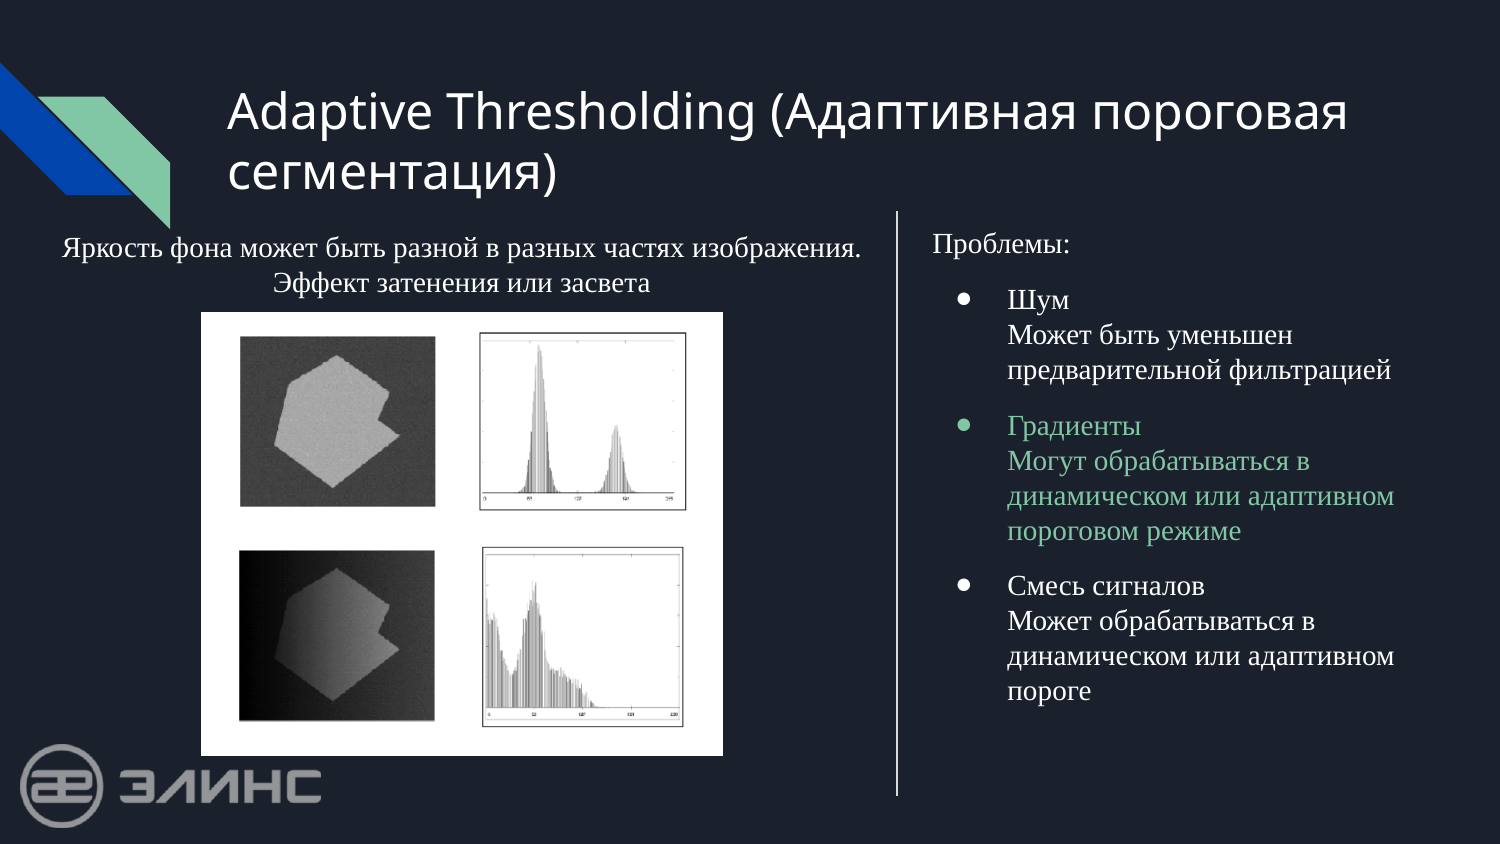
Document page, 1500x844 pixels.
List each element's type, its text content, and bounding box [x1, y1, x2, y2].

title Adaptive Thresholding (Адаптивная пороговая сегментация) [212, 64, 1368, 215]
text_box Проблемы: Шум Может быть уменьшен предварительной фильтрацией Градиенты Могут обрабатываться в динамическом или адаптивном пороговом режиме Смесь сигналов Может обрабатываться в динамическом или адаптивном пороге [917, 209, 1455, 799]
text_box Яркость фона может быть разной в разных частях изображения. Эффект затенения или засвета [36, 225, 888, 302]
picture [20, 312, 723, 828]
